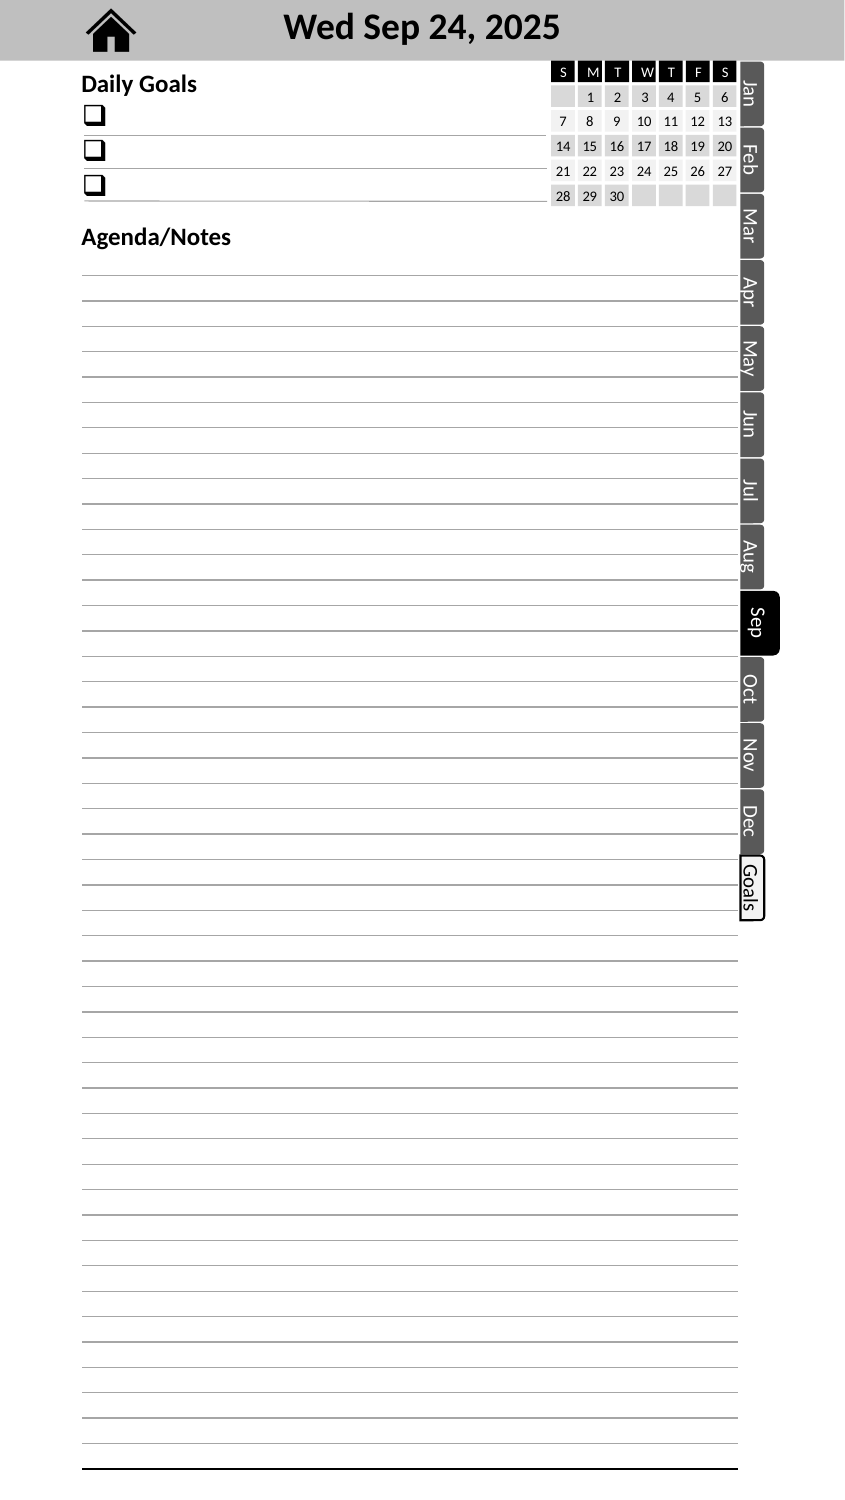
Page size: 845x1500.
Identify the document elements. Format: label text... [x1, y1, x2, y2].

picture [82, 1, 140, 59]
list Wed Sep 24, 2025 [190, 0, 655, 61]
